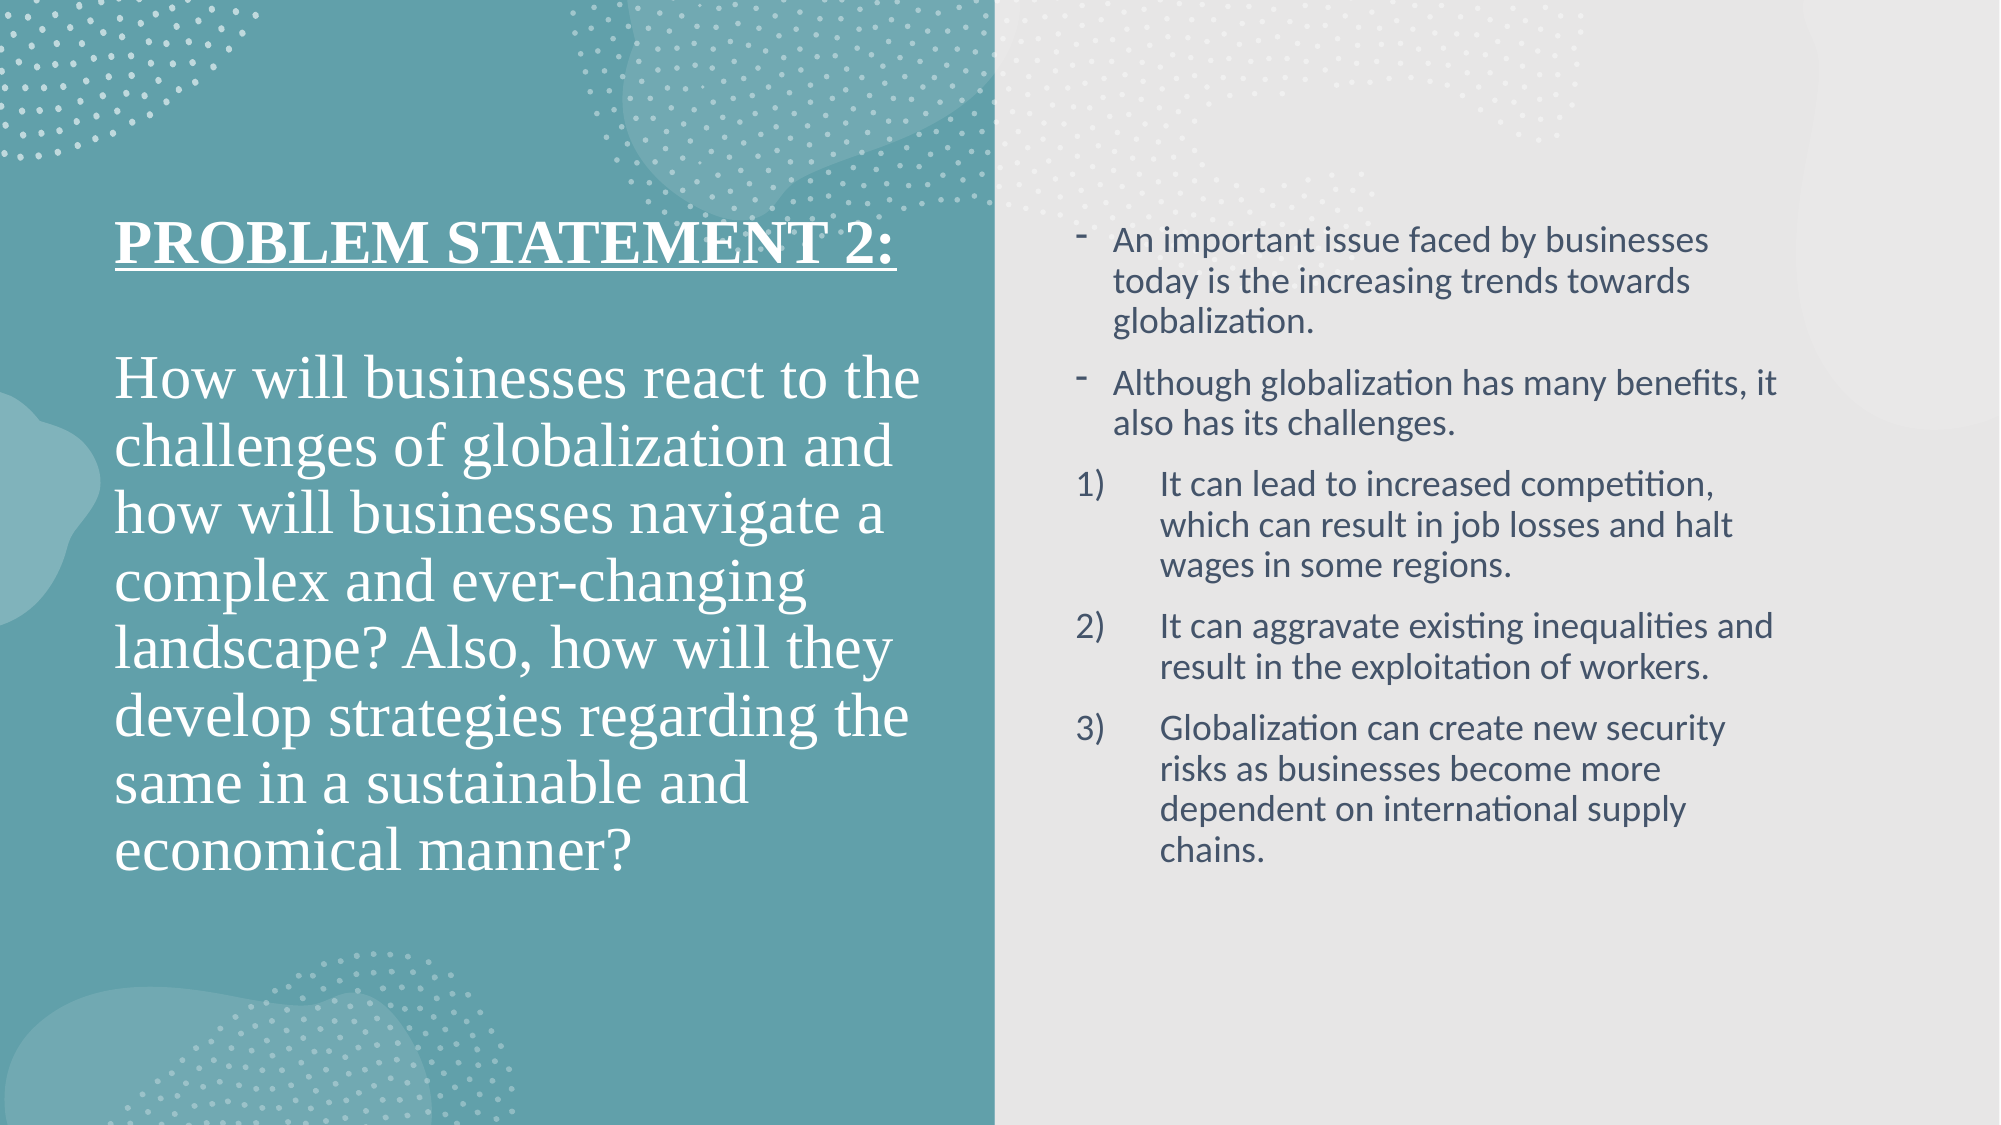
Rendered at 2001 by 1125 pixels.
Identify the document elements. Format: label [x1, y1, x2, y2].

text_box [0, 0, 2000, 1125]
